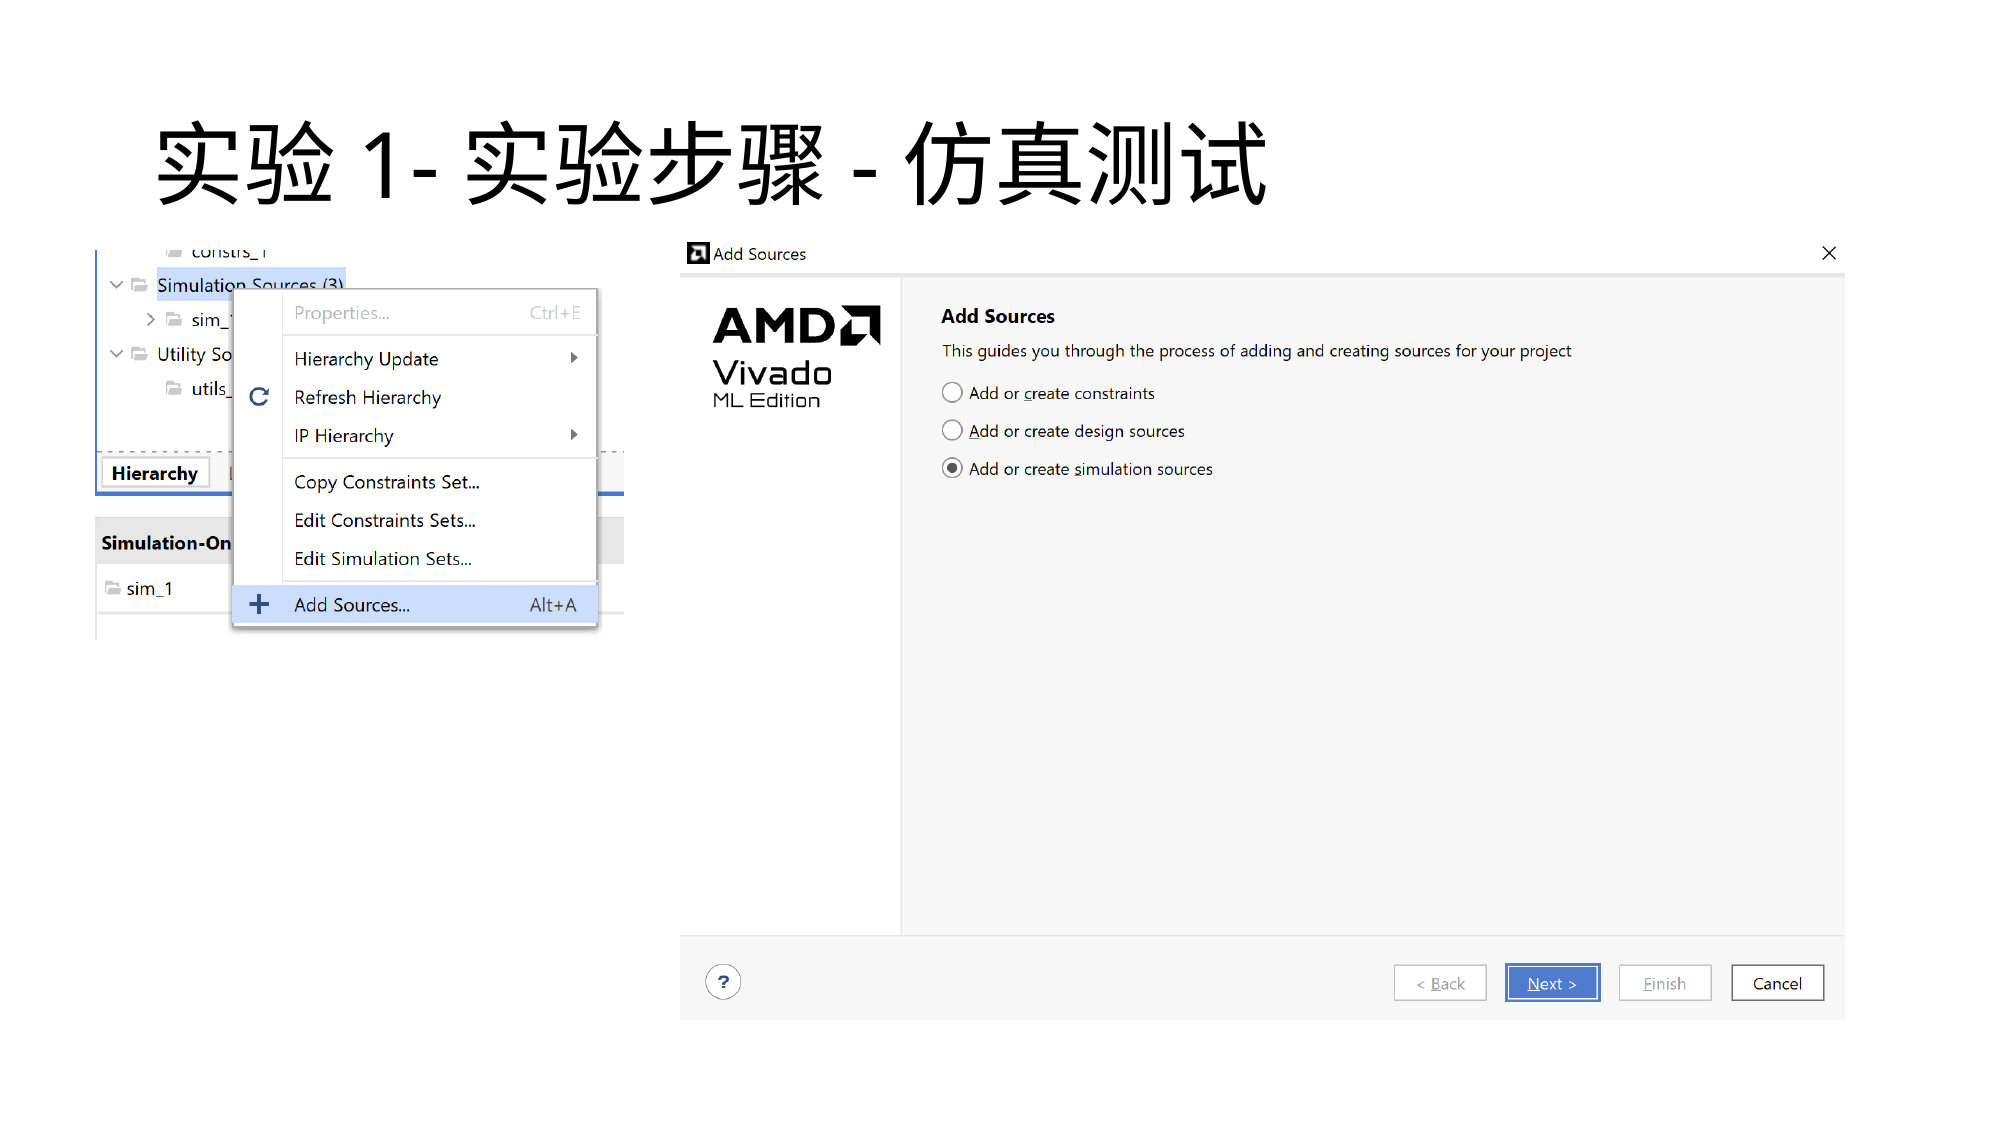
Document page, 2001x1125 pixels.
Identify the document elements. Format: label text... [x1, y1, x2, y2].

title 实验1-实验步骤-仿真测试 [137, 59, 1863, 278]
picture [95, 250, 624, 640]
picture [680, 238, 1845, 1020]
